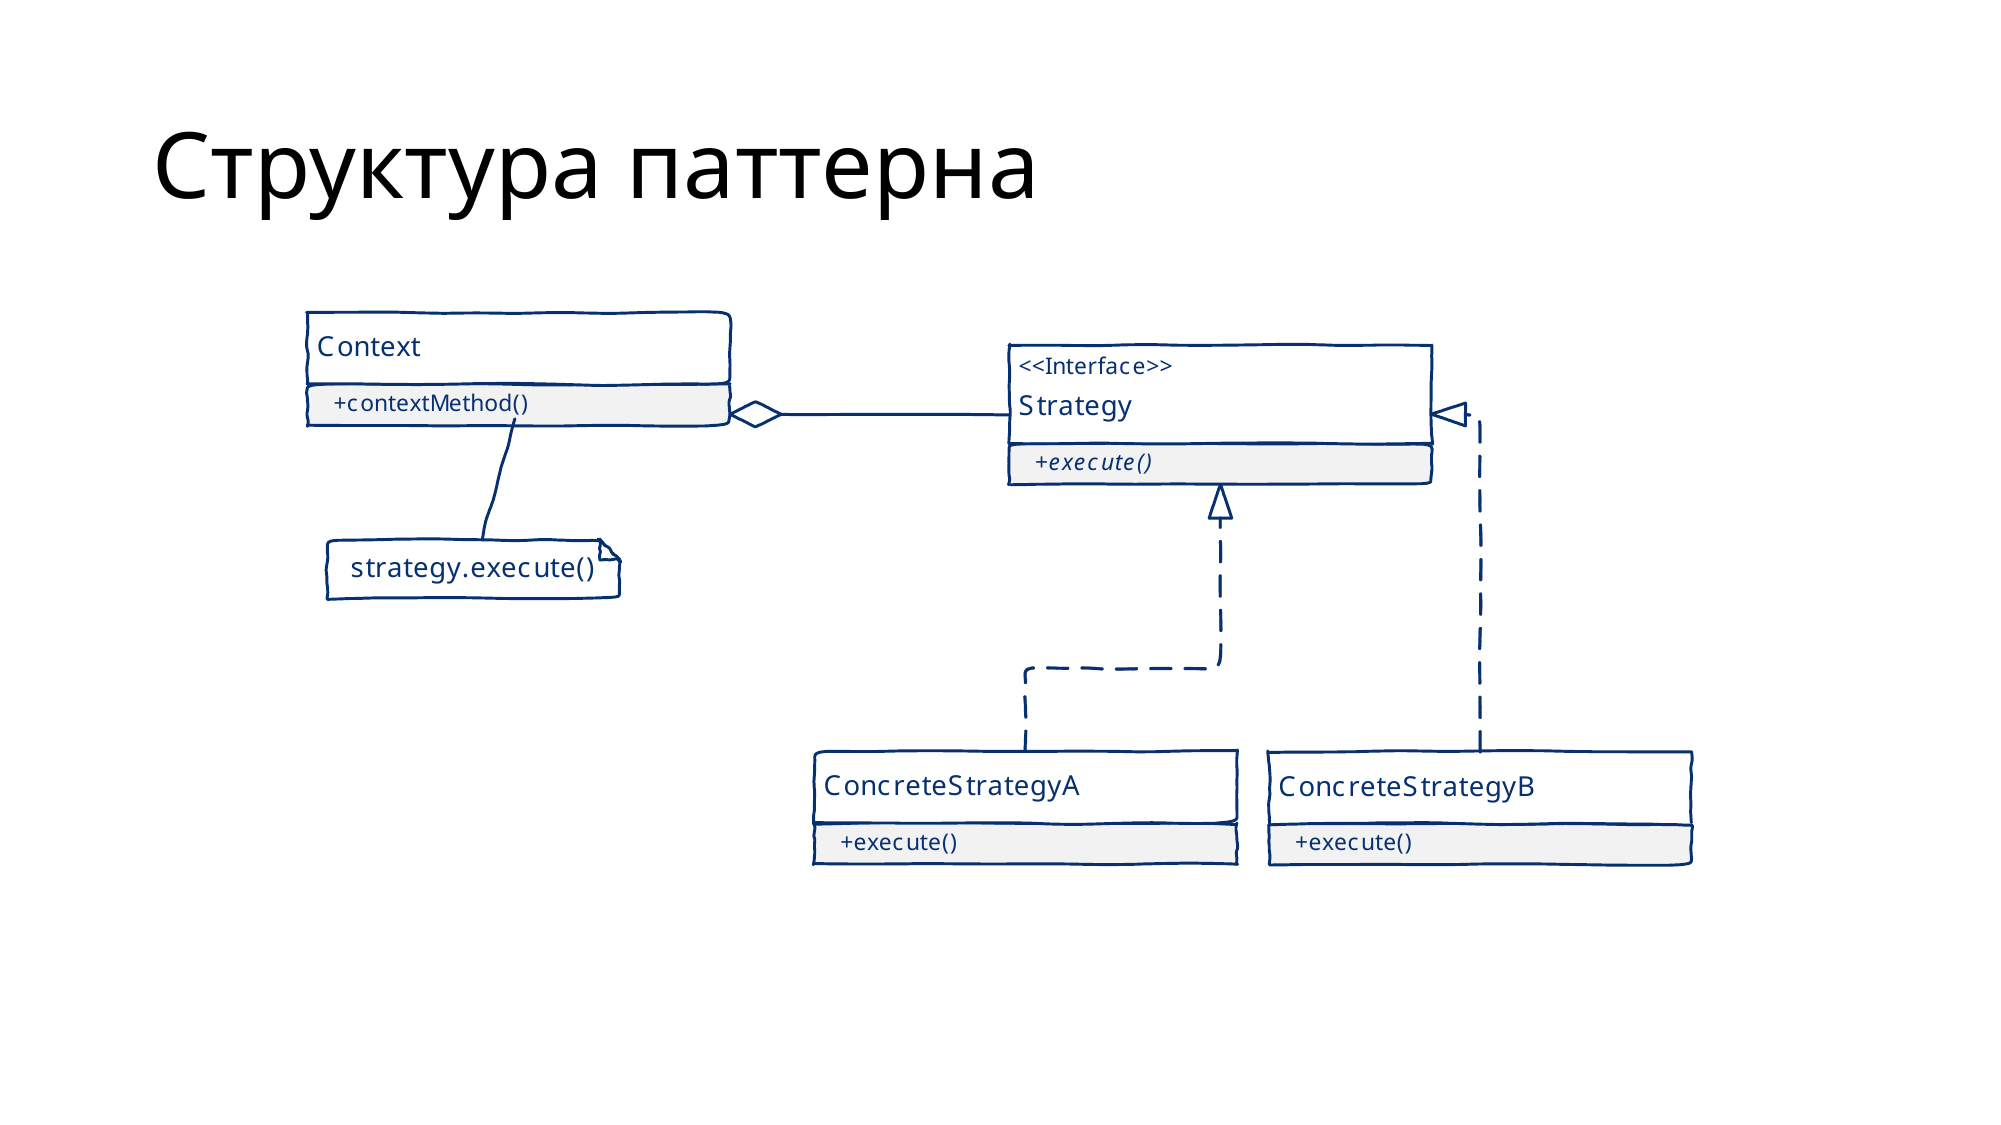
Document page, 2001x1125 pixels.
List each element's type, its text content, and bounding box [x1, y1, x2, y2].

picture [299, 307, 1698, 871]
title Структура паттерна [137, 59, 1863, 278]
